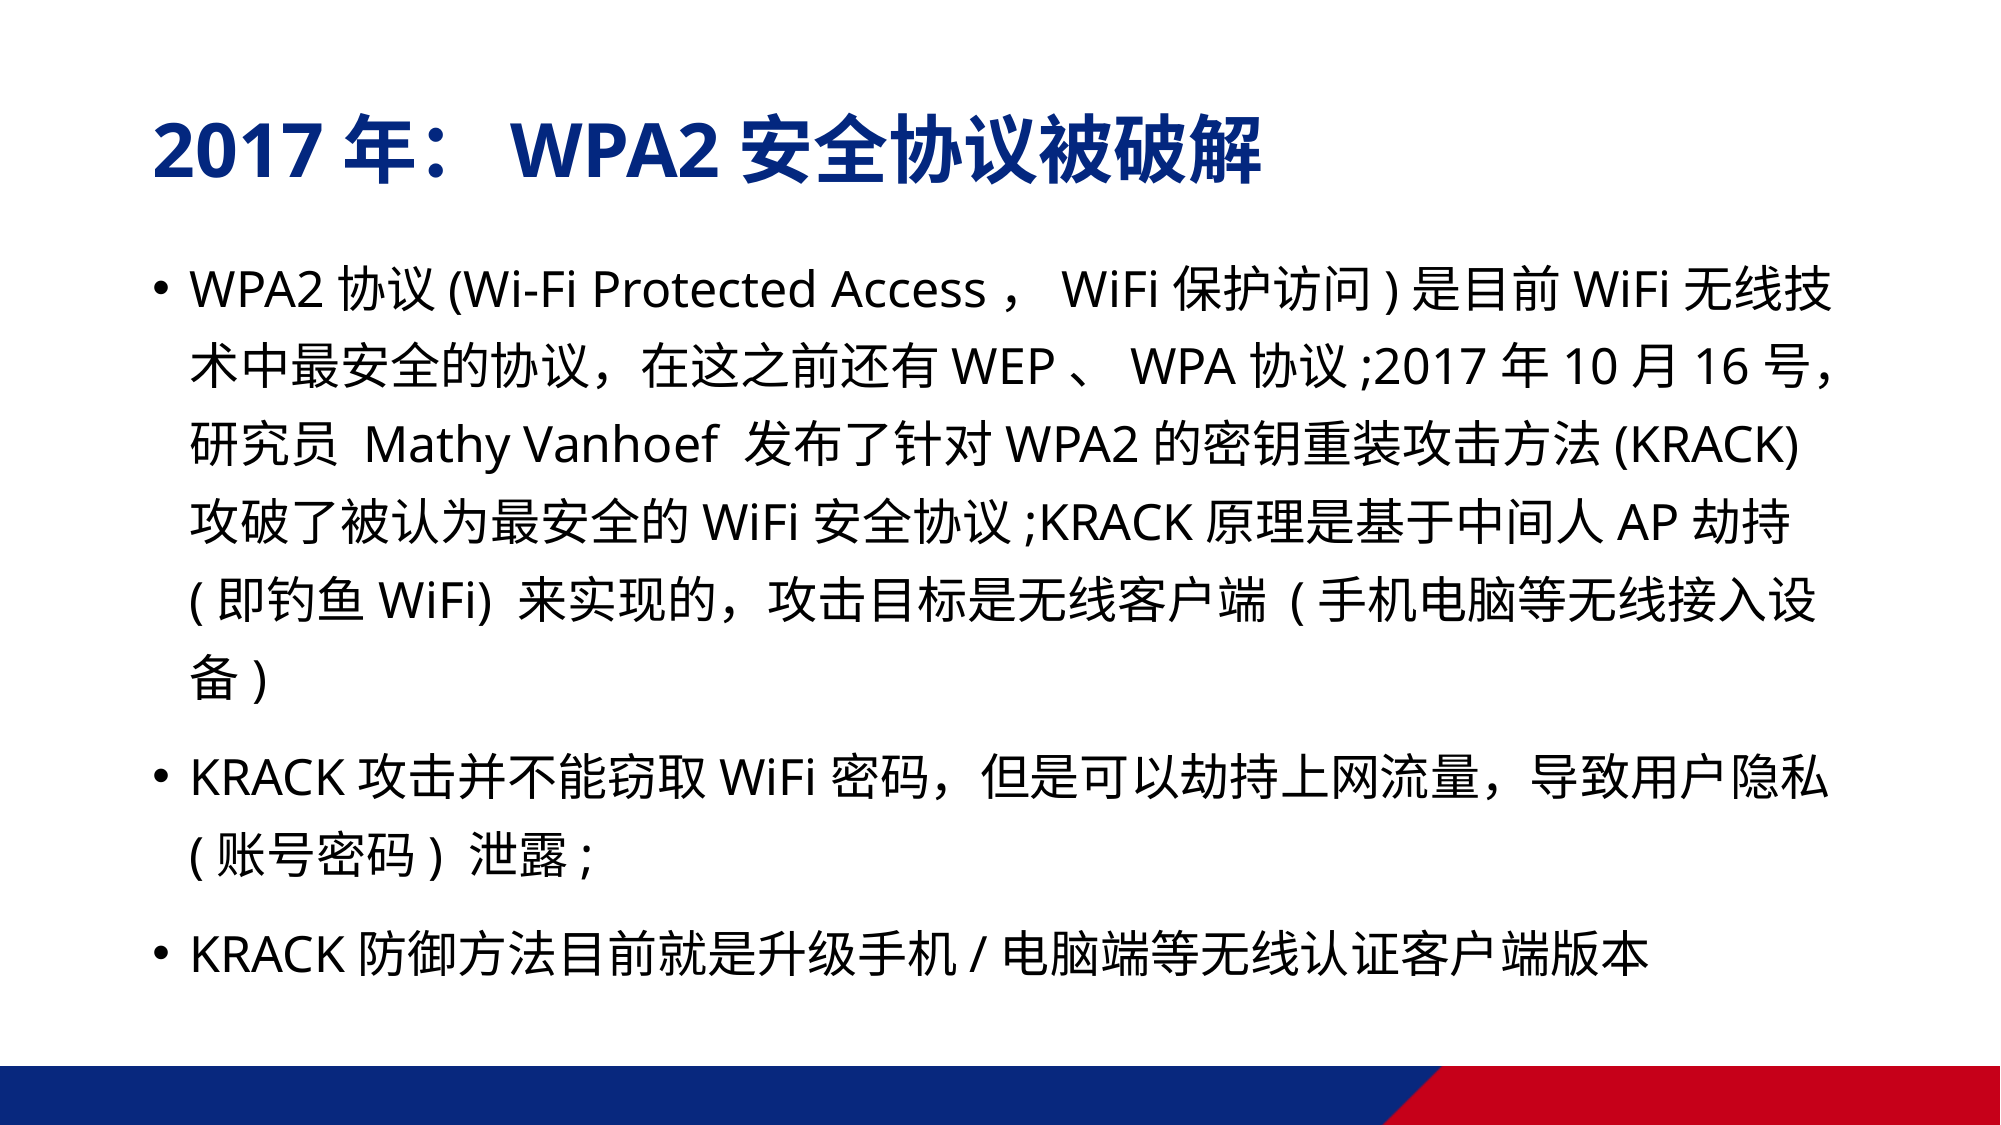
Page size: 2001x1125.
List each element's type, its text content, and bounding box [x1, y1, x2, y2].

picture [0, 1066, 2000, 1125]
title 2017年：WPA2安全协议被破解 [137, 38, 1863, 231]
list WPA2协议(Wi-Fi Protected Access，WiFi保护访问)是目前WiFi无线技术中最安全的协议，在这之前还有WEP、WPA协议;2017年10月16号，研究员 Mathy Vanhoef 发布了针对WPA2的密钥重装攻击方法(KRACK)攻破了被认为最安全的WiFi安全协议;KRACK原理是基于中间人AP劫持 (即钓鱼WiFi) 来实现的，攻击目标是无线客户端 (手机电脑等无线接入设备) KRACK攻击并不能窃取WiFi密码，但是可以劫持上网流量，导致用户隐私(账号密码) 泄露; KRACK防御方法目前就是升级手机/电脑端等无线认证客户端版本 [137, 231, 1863, 1054]
